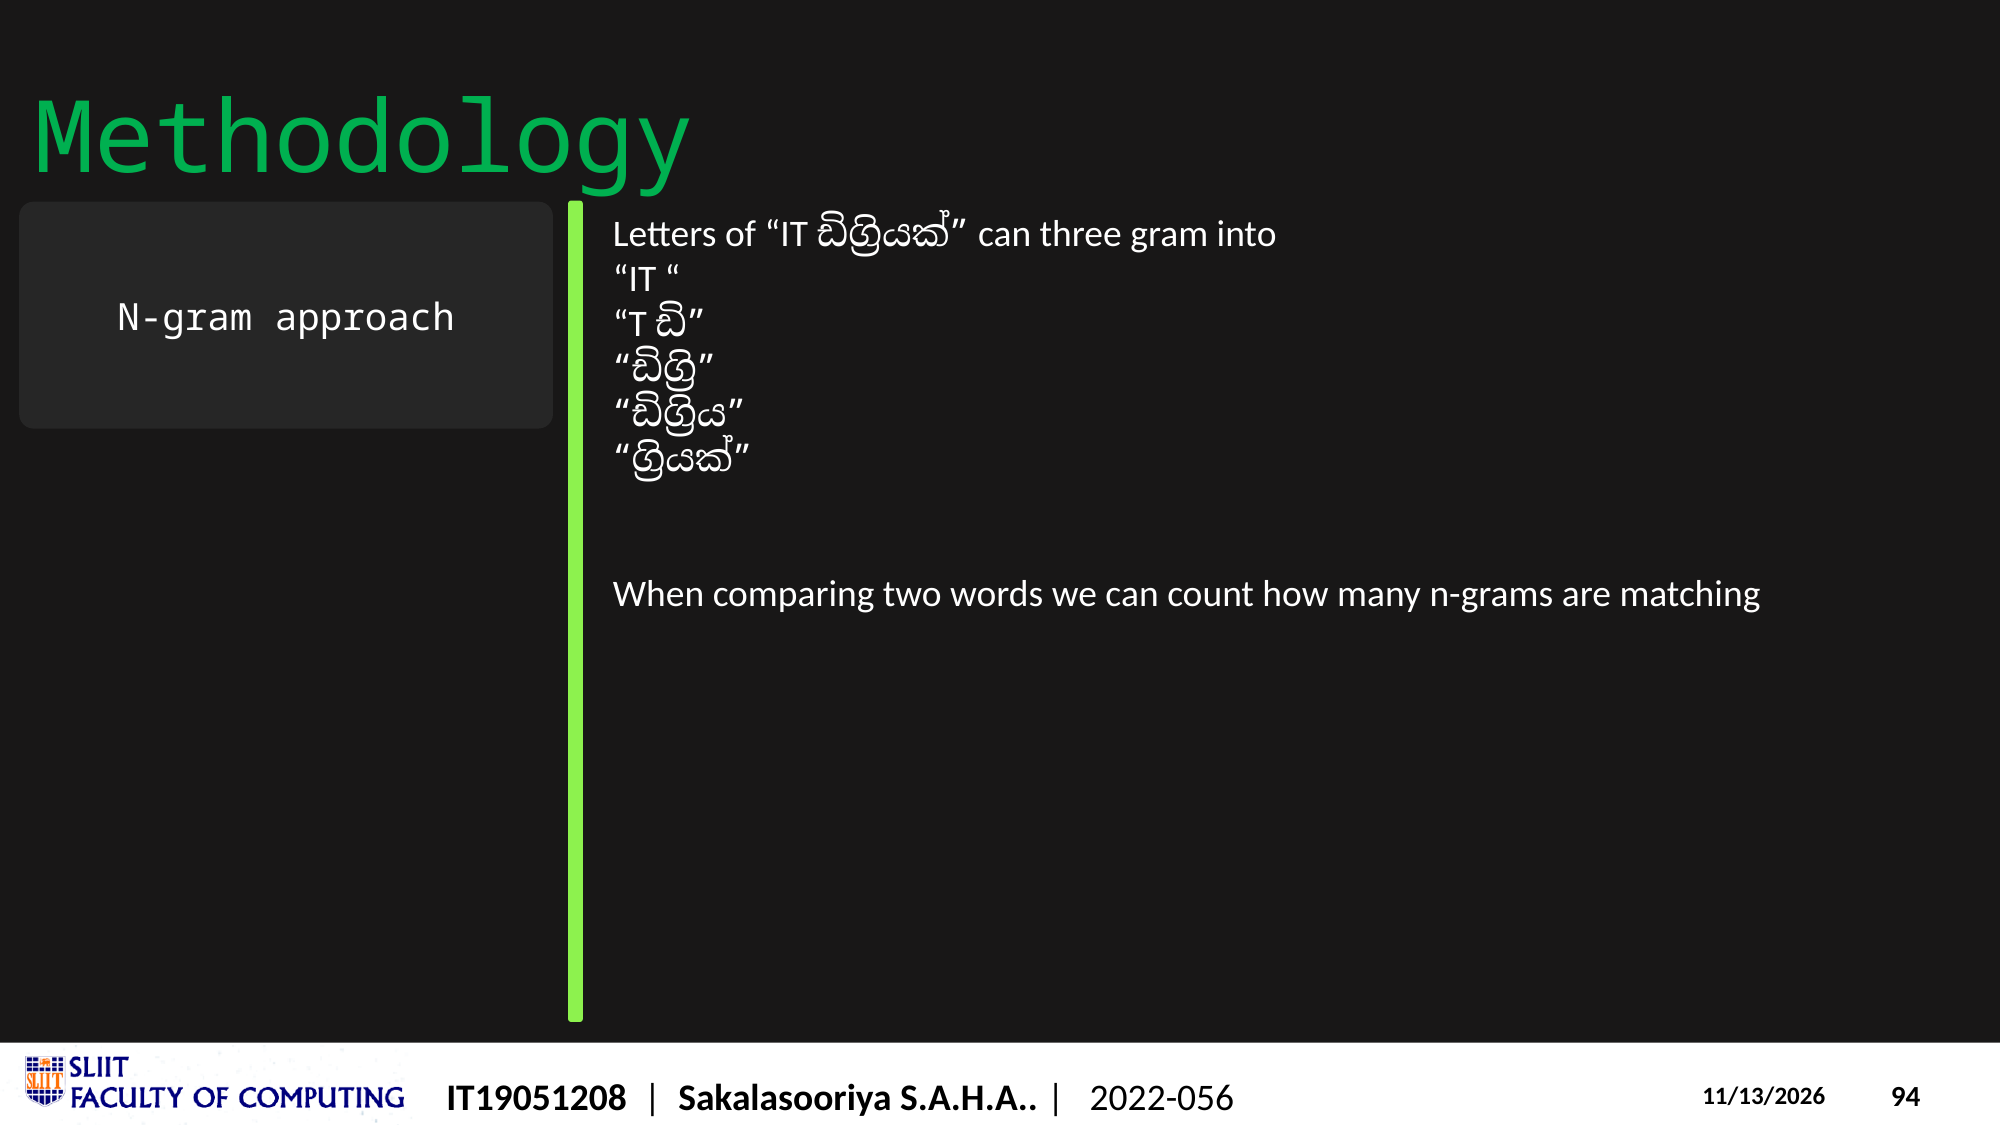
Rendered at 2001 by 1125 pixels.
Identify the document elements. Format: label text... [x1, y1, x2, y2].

picture [0, 1045, 413, 1125]
text_box Letters of “IT ඩිග්‍රියක්” can three gram into “IT “ “T ඩි” “ඩිග්‍රි” “ඩිග්‍රිය” “ග්‍රියක්” When comparing two words we can count how many n-grams are matching [598, 201, 1959, 622]
title Methodology [19, 12, 1745, 202]
text_box N-gram approach [18, 200, 555, 430]
text_box [568, 200, 583, 1022]
